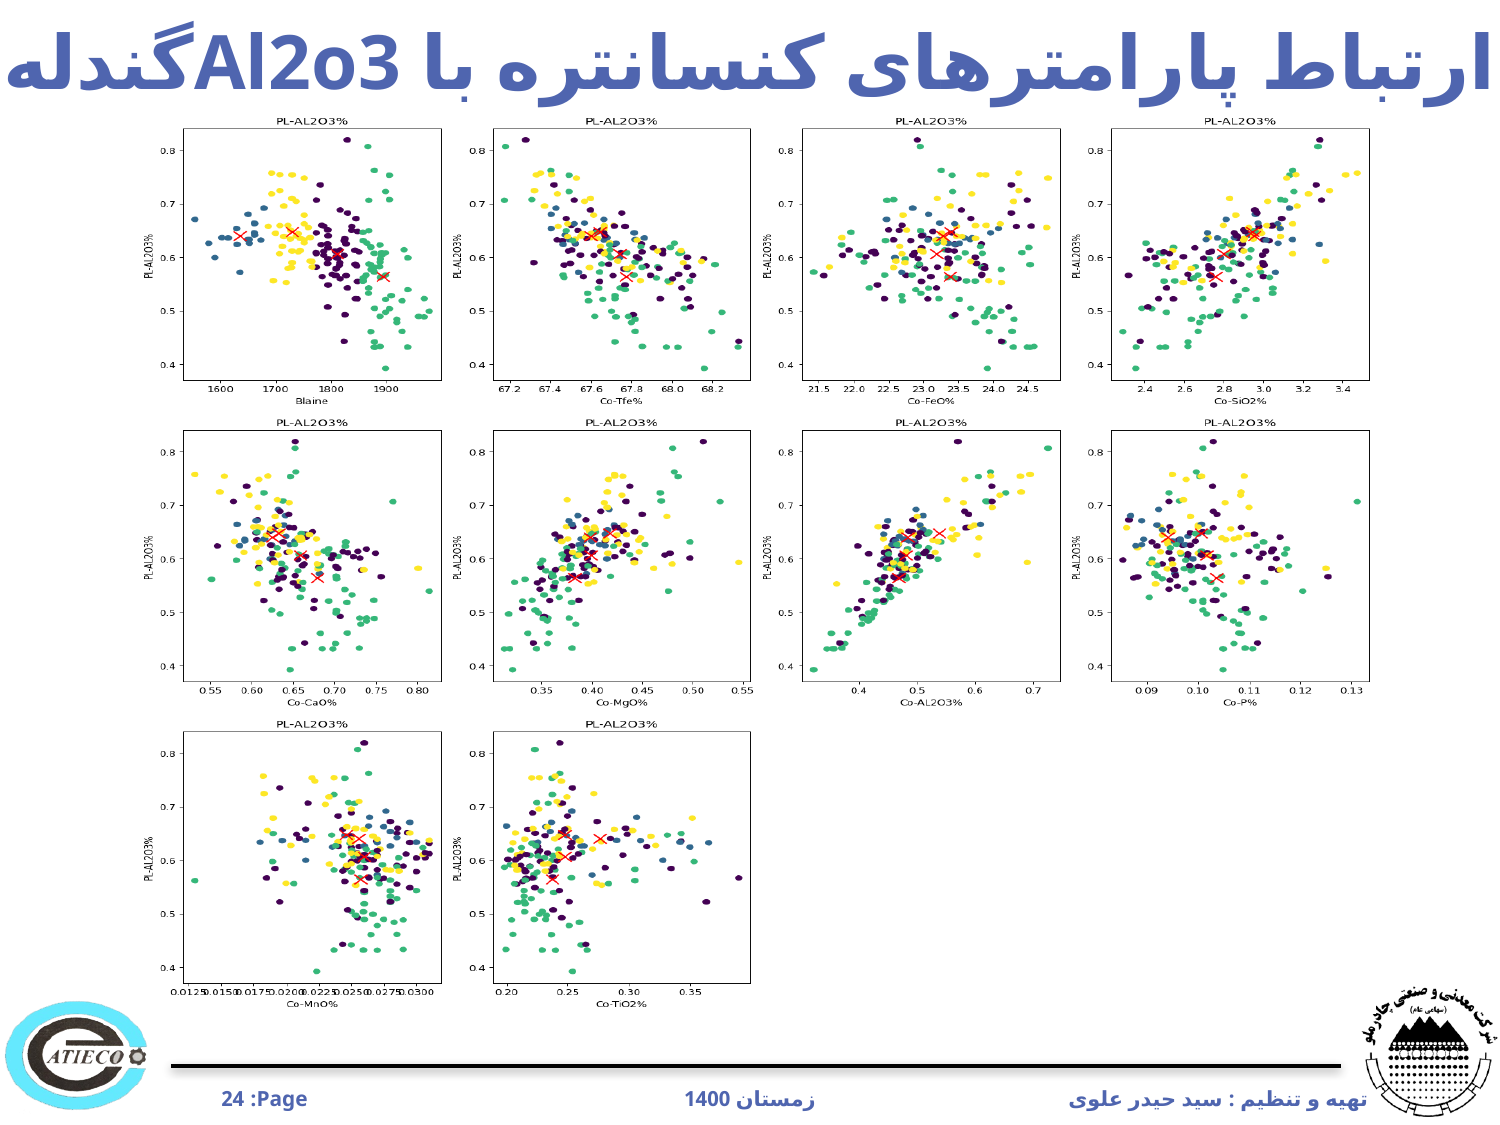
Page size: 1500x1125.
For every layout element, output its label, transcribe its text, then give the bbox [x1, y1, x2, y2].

text_box ارتباط پارامترهای کنسانتره با Al2o3گندله [0, 7, 1500, 112]
text_box تهیه و تنظیم : سید حیدر علوی [1053, 1078, 1348, 1119]
text_box Page: 24 [164, 1078, 365, 1121]
text_box زمستان 1400 [669, 1078, 831, 1119]
picture [0, 110, 1500, 1125]
